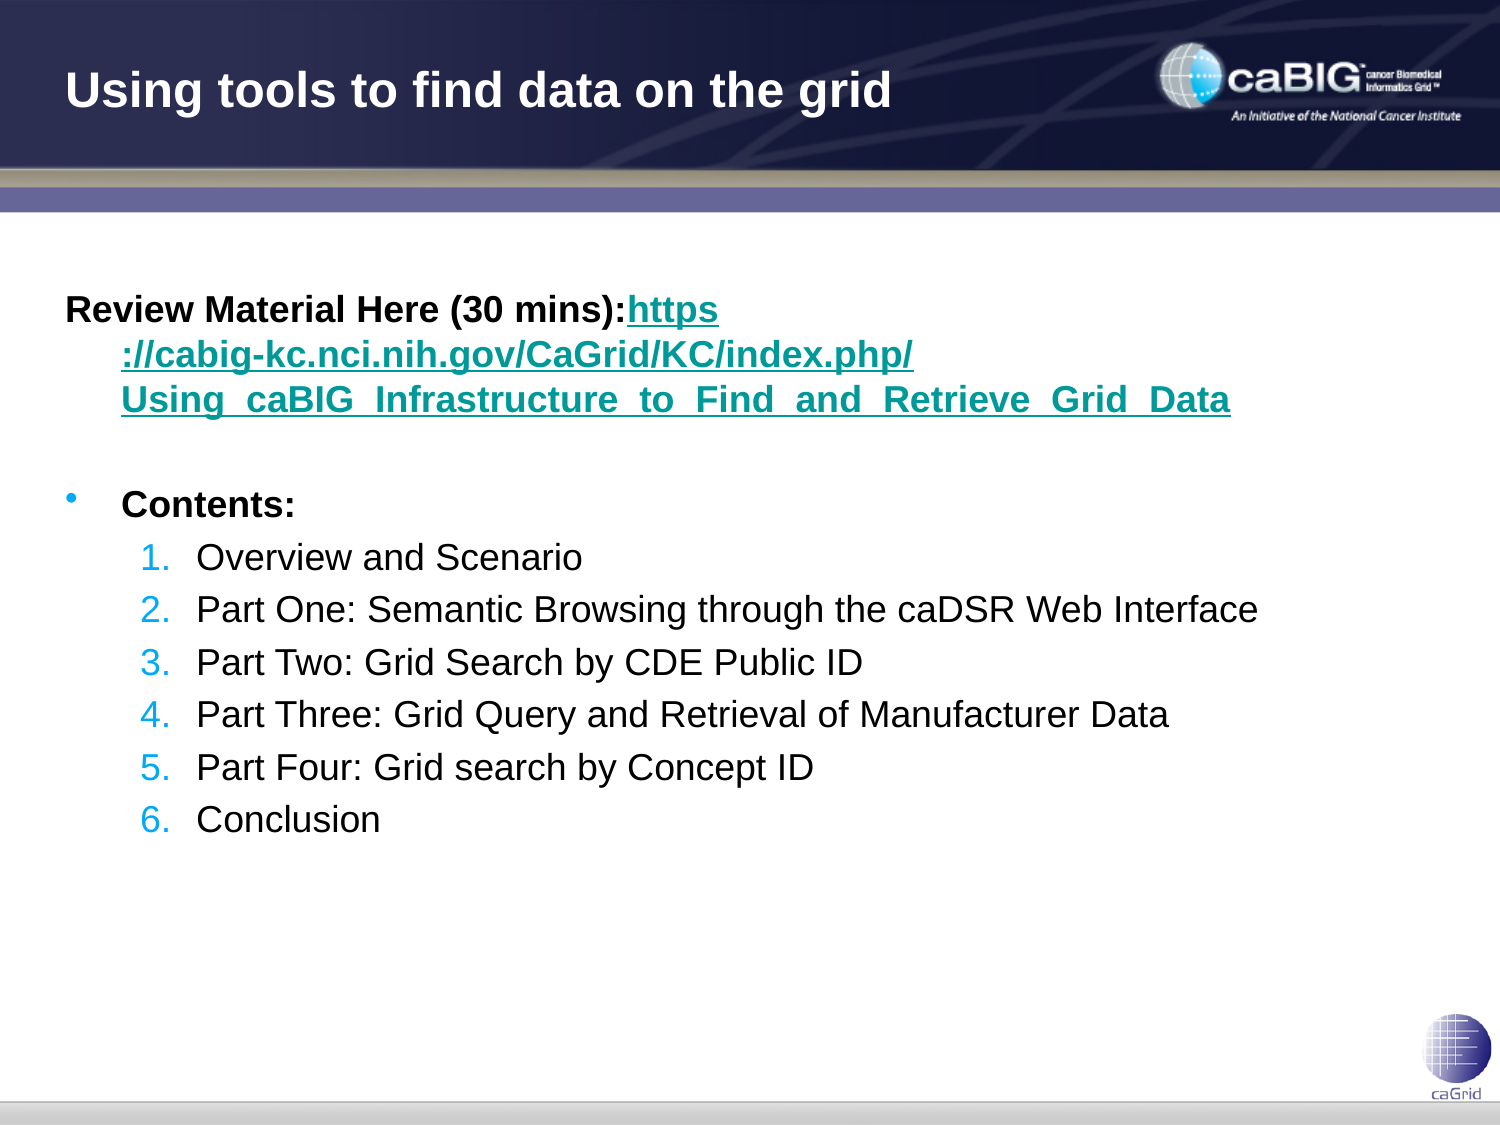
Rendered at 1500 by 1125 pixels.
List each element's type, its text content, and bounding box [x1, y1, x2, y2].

picture [0, 0, 1500, 187]
picture [0, 213, 1500, 1125]
list Review Material Here (30 mins):https://cabig-kc.nci.nih.gov/CaGrid/KC/index.php/Using_caBIG_Infrastructure_to_Find_and_Retrieve_Grid_Data Contents: Overview and Scenario Part One: Semantic Browsing through the caDSR Web Interface Part Two: Grid Search by CDE Public ID Part Three: Grid Query and Retrieval of Manufacturer Data Part Four: Grid search by Concept ID Conclusion [49, 224, 1438, 1038]
title Using tools to find data on the grid [49, 0, 1176, 176]
